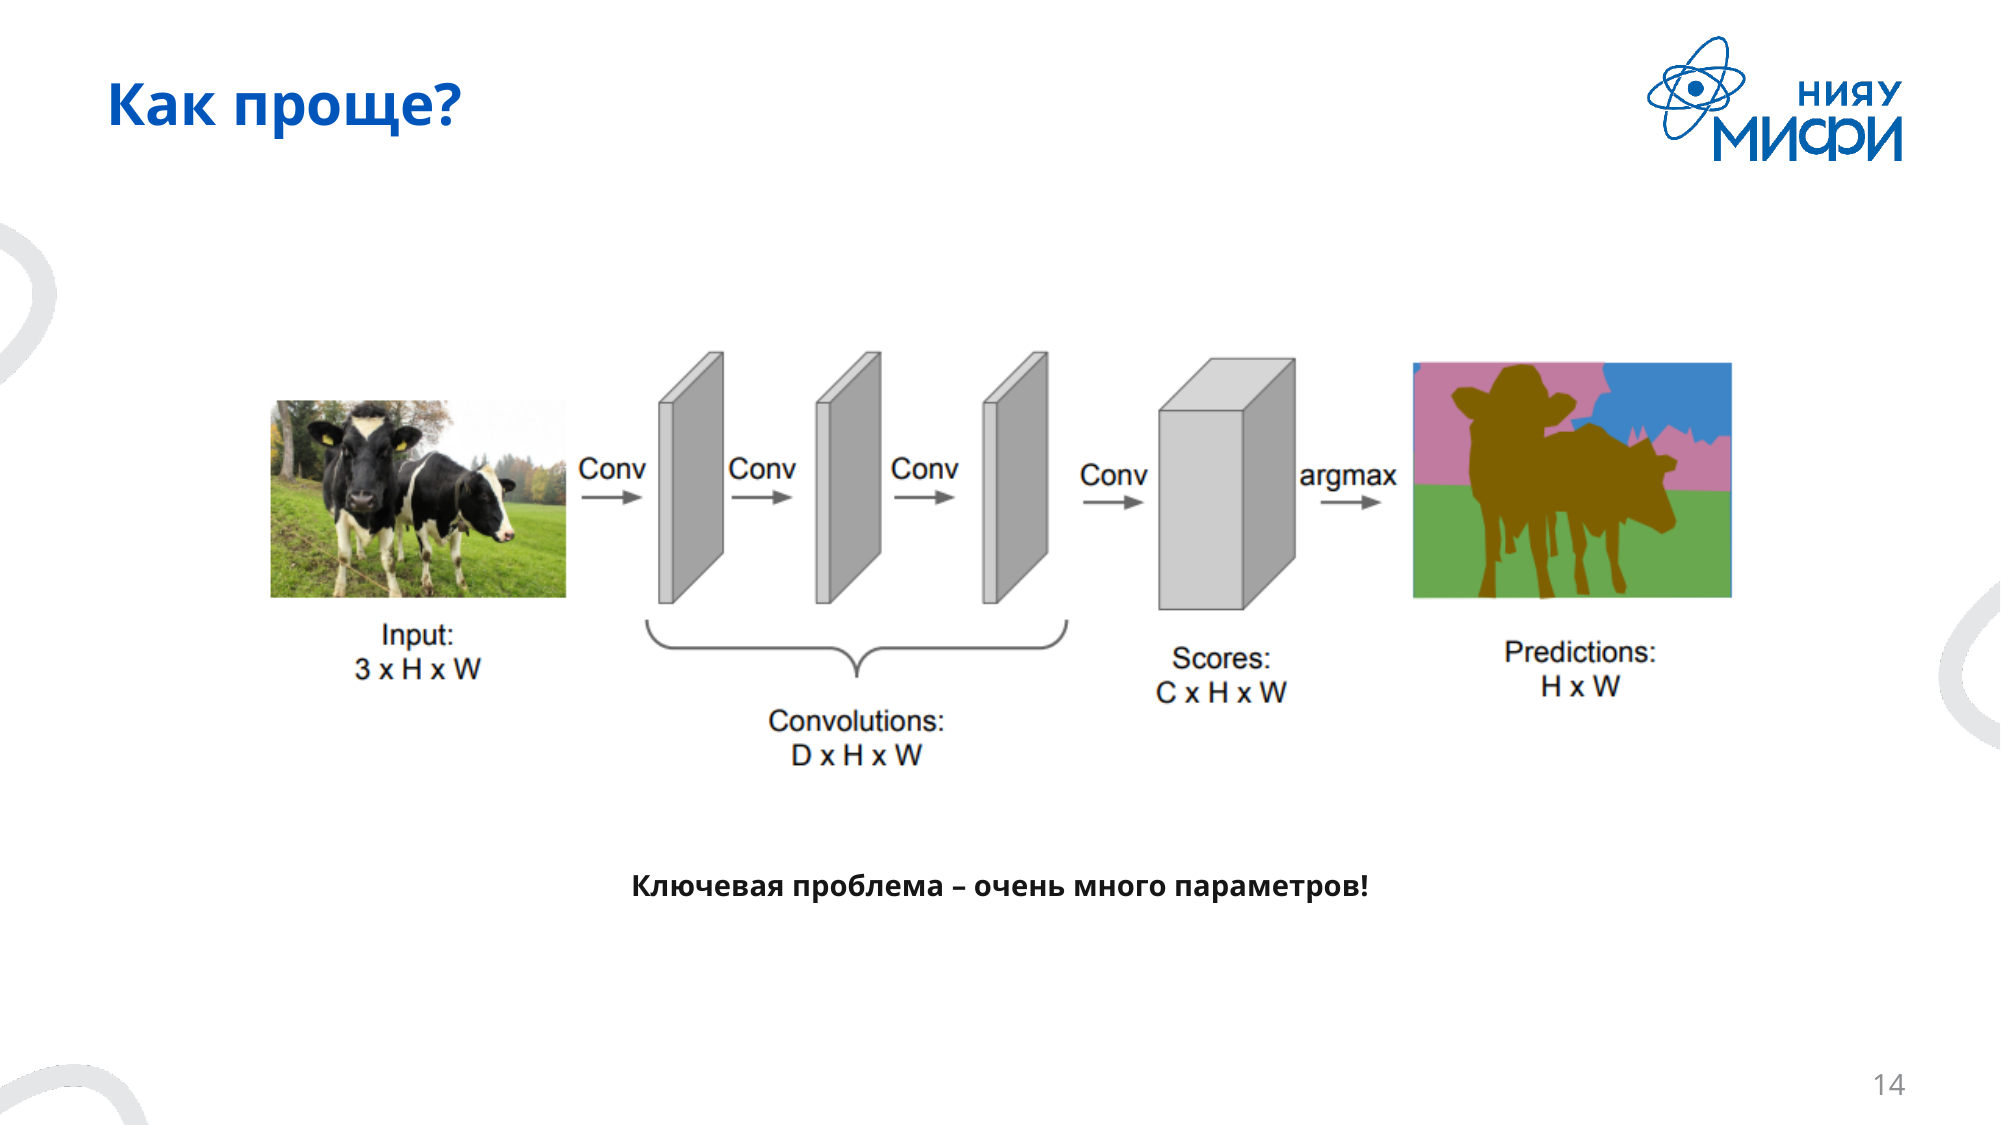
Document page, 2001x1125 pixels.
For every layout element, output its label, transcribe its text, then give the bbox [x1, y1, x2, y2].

picture [1637, 27, 1910, 173]
picture [0, 1032, 162, 1125]
picture [1919, 554, 2001, 767]
text_box Ключевая проблема – очень много параметров! [263, 860, 1736, 910]
title Как проще? [91, 58, 1601, 145]
picture [260, 349, 1740, 776]
picture [0, 208, 122, 456]
